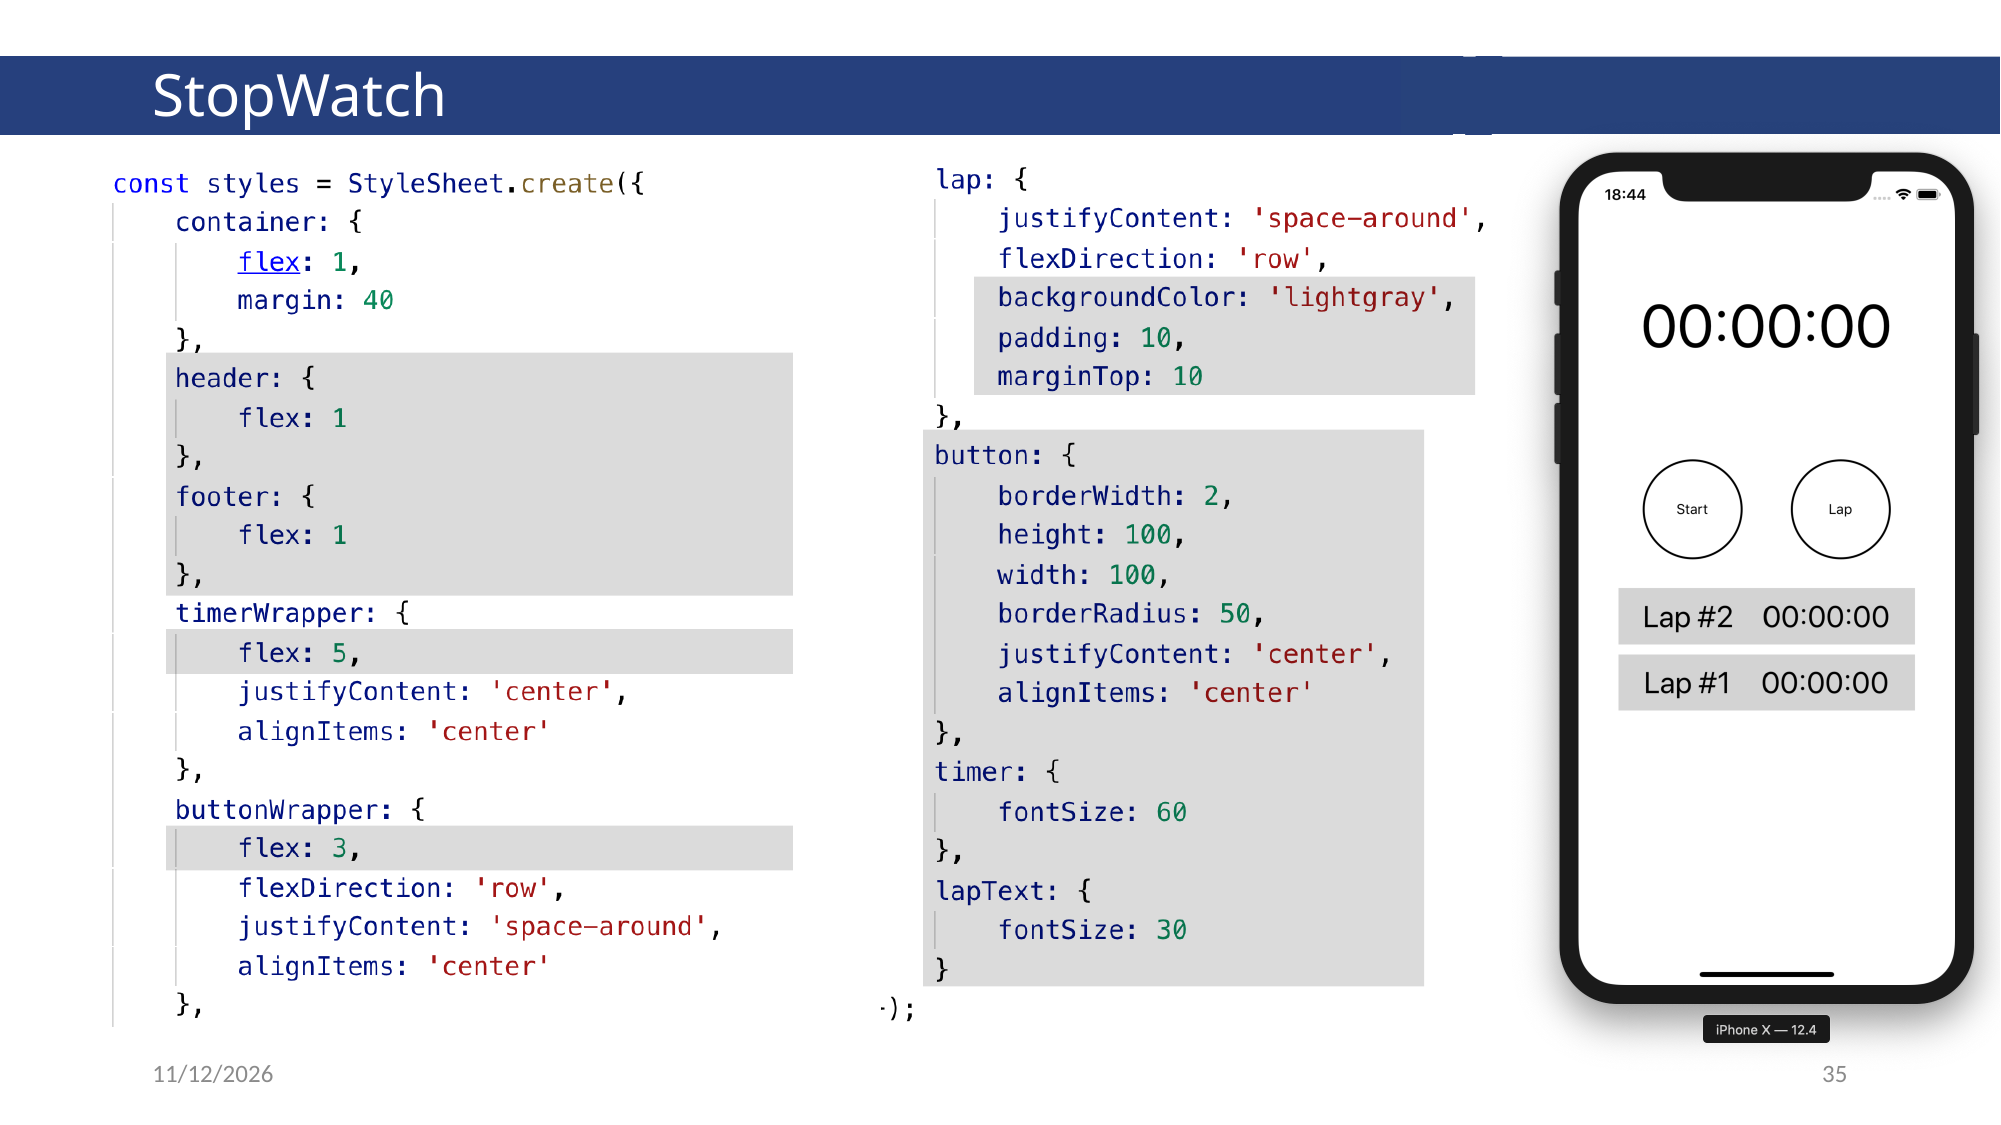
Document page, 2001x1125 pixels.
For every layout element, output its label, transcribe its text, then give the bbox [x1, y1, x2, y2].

picture [881, 50, 2001, 1079]
title StopWatch [137, 43, 1863, 152]
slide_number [137, 1042, 365, 1103]
picture [97, 151, 802, 1027]
slide_number 34 [1640, 1079, 1863, 1103]
picture [0, 56, 137, 135]
